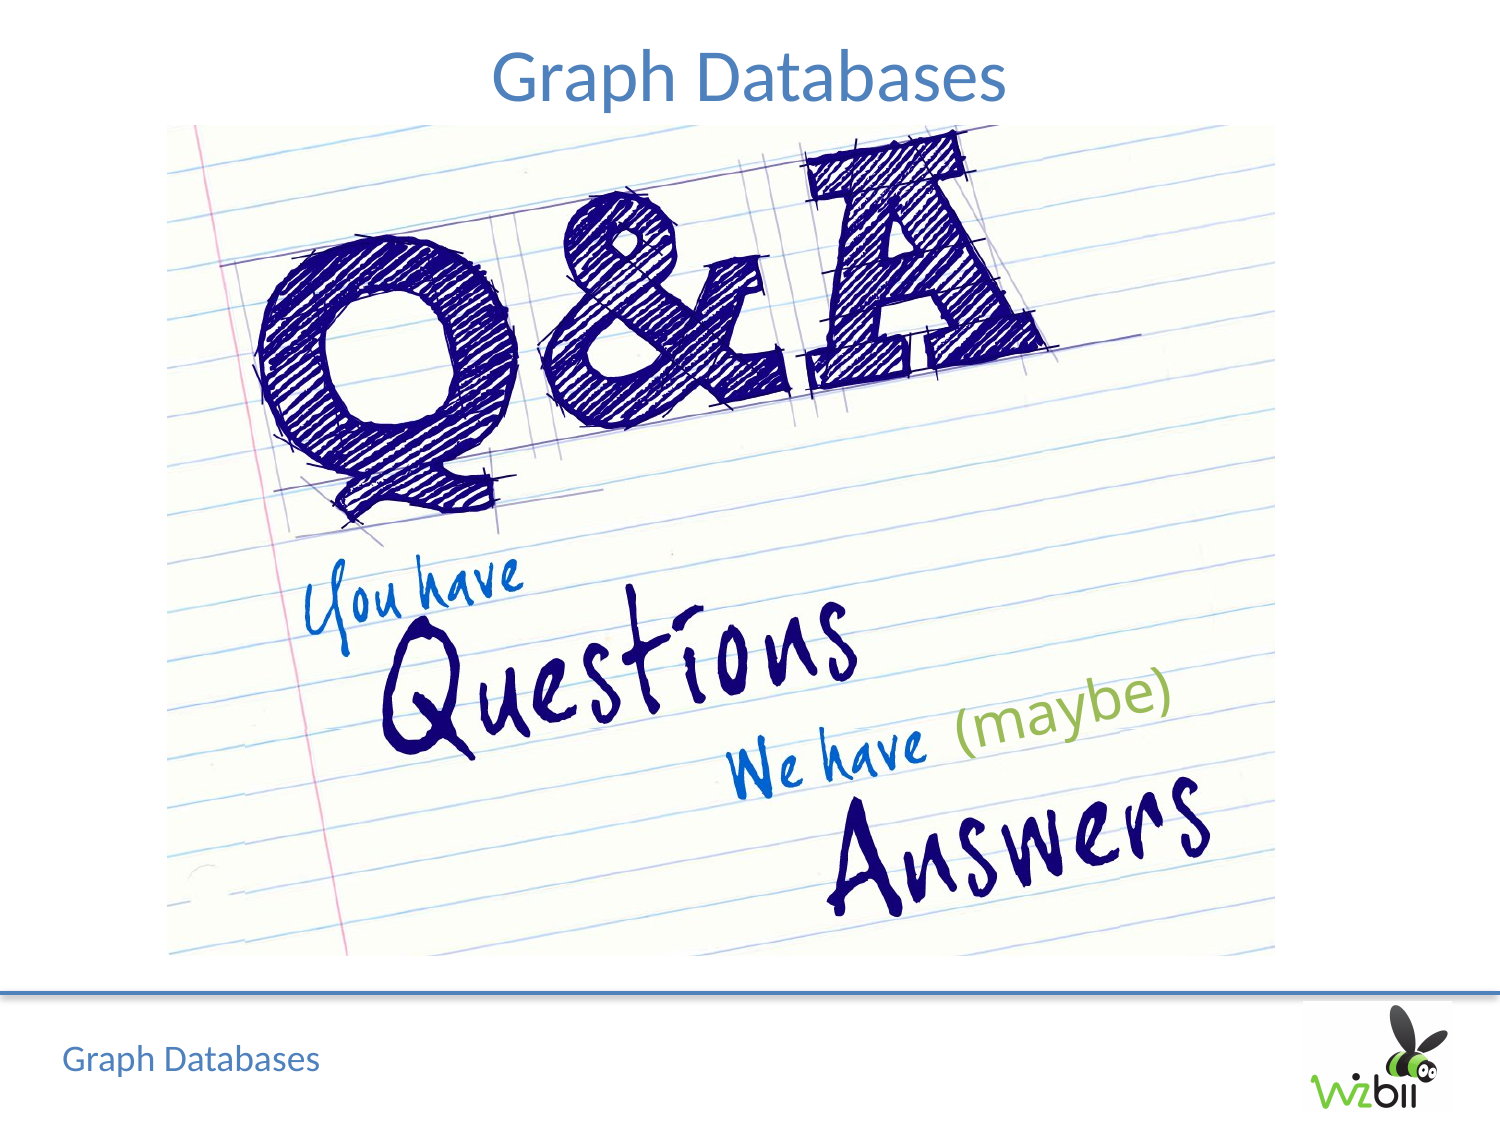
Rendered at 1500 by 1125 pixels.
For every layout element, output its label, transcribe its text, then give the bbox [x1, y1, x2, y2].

text_box Graph Databases [47, 1026, 336, 1087]
text_box Graph Databases [0, 19, 1500, 124]
picture [166, 124, 1275, 957]
picture [1303, 1001, 1452, 1113]
